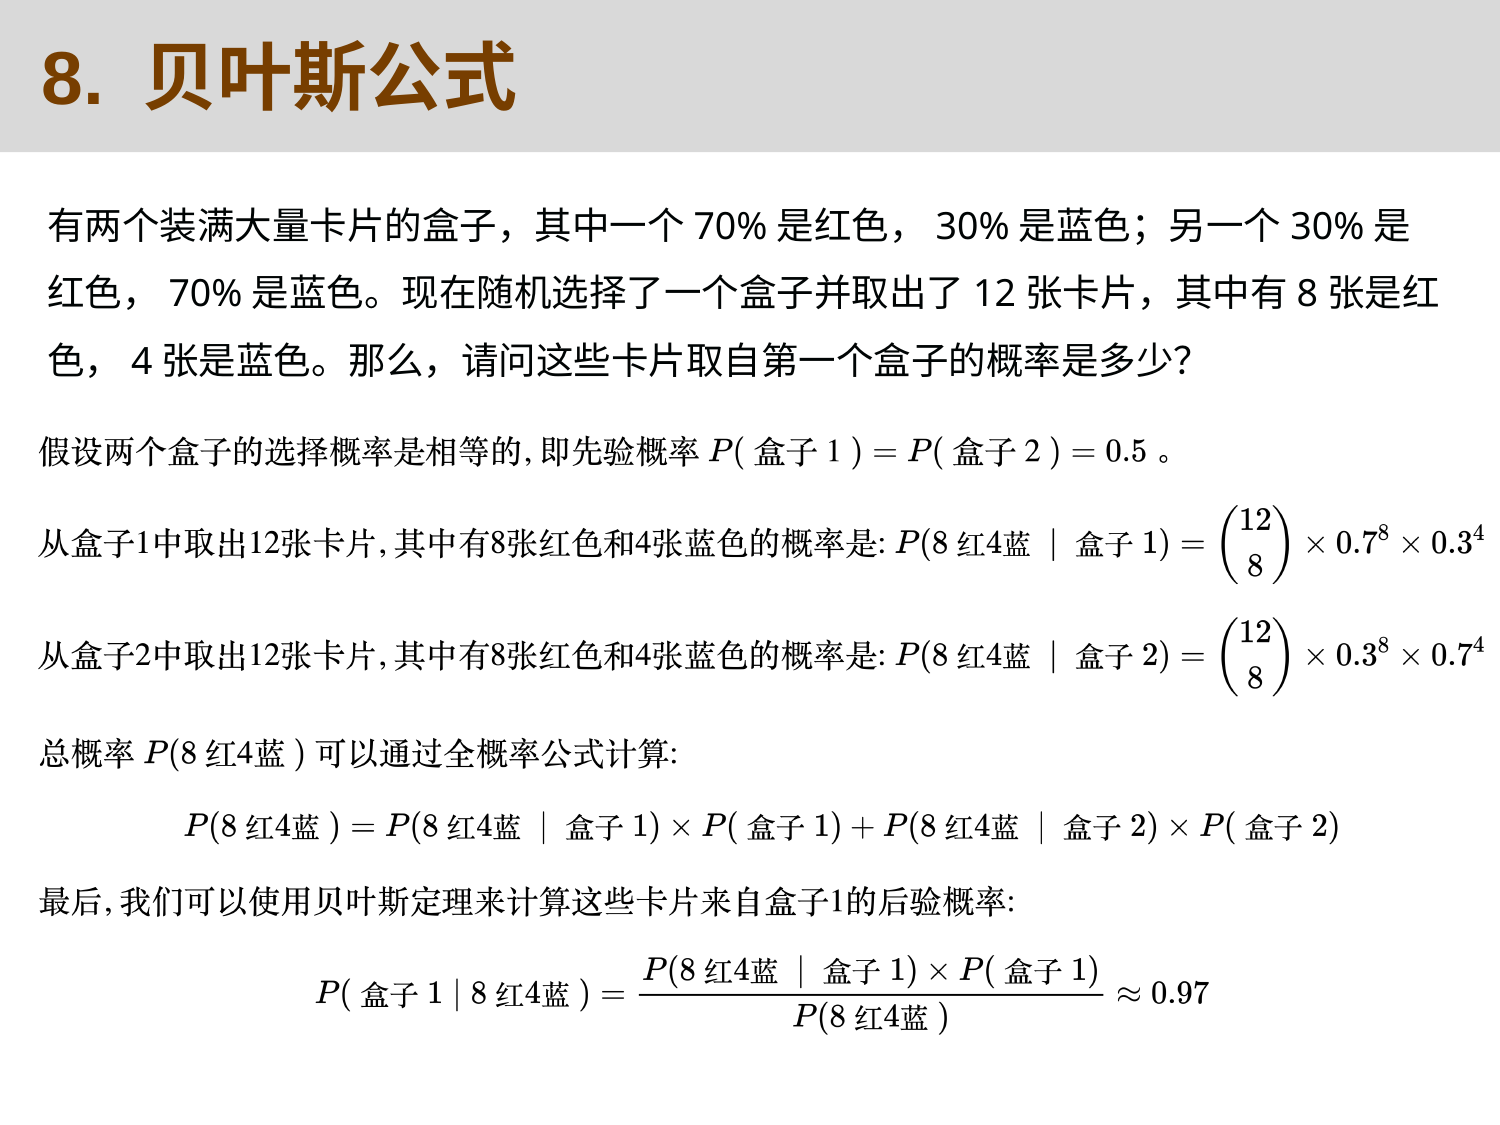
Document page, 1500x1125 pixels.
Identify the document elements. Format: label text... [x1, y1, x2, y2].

text_box 有两个装满大量卡片的盒子，其中一个70%是红色，30%是蓝色；另一个30%是红色，70%是蓝色。现在随机选择了一个盒子并取出了12张卡片，其中有8张是红色，4张是蓝色。那么，请问这些卡片取自第一个盒子的概率是多少？ [32, 172, 1462, 432]
picture [37, 427, 1486, 1035]
text_box [0, 0, 1500, 154]
text_box 8. 贝叶斯公式 [26, 22, 533, 127]
